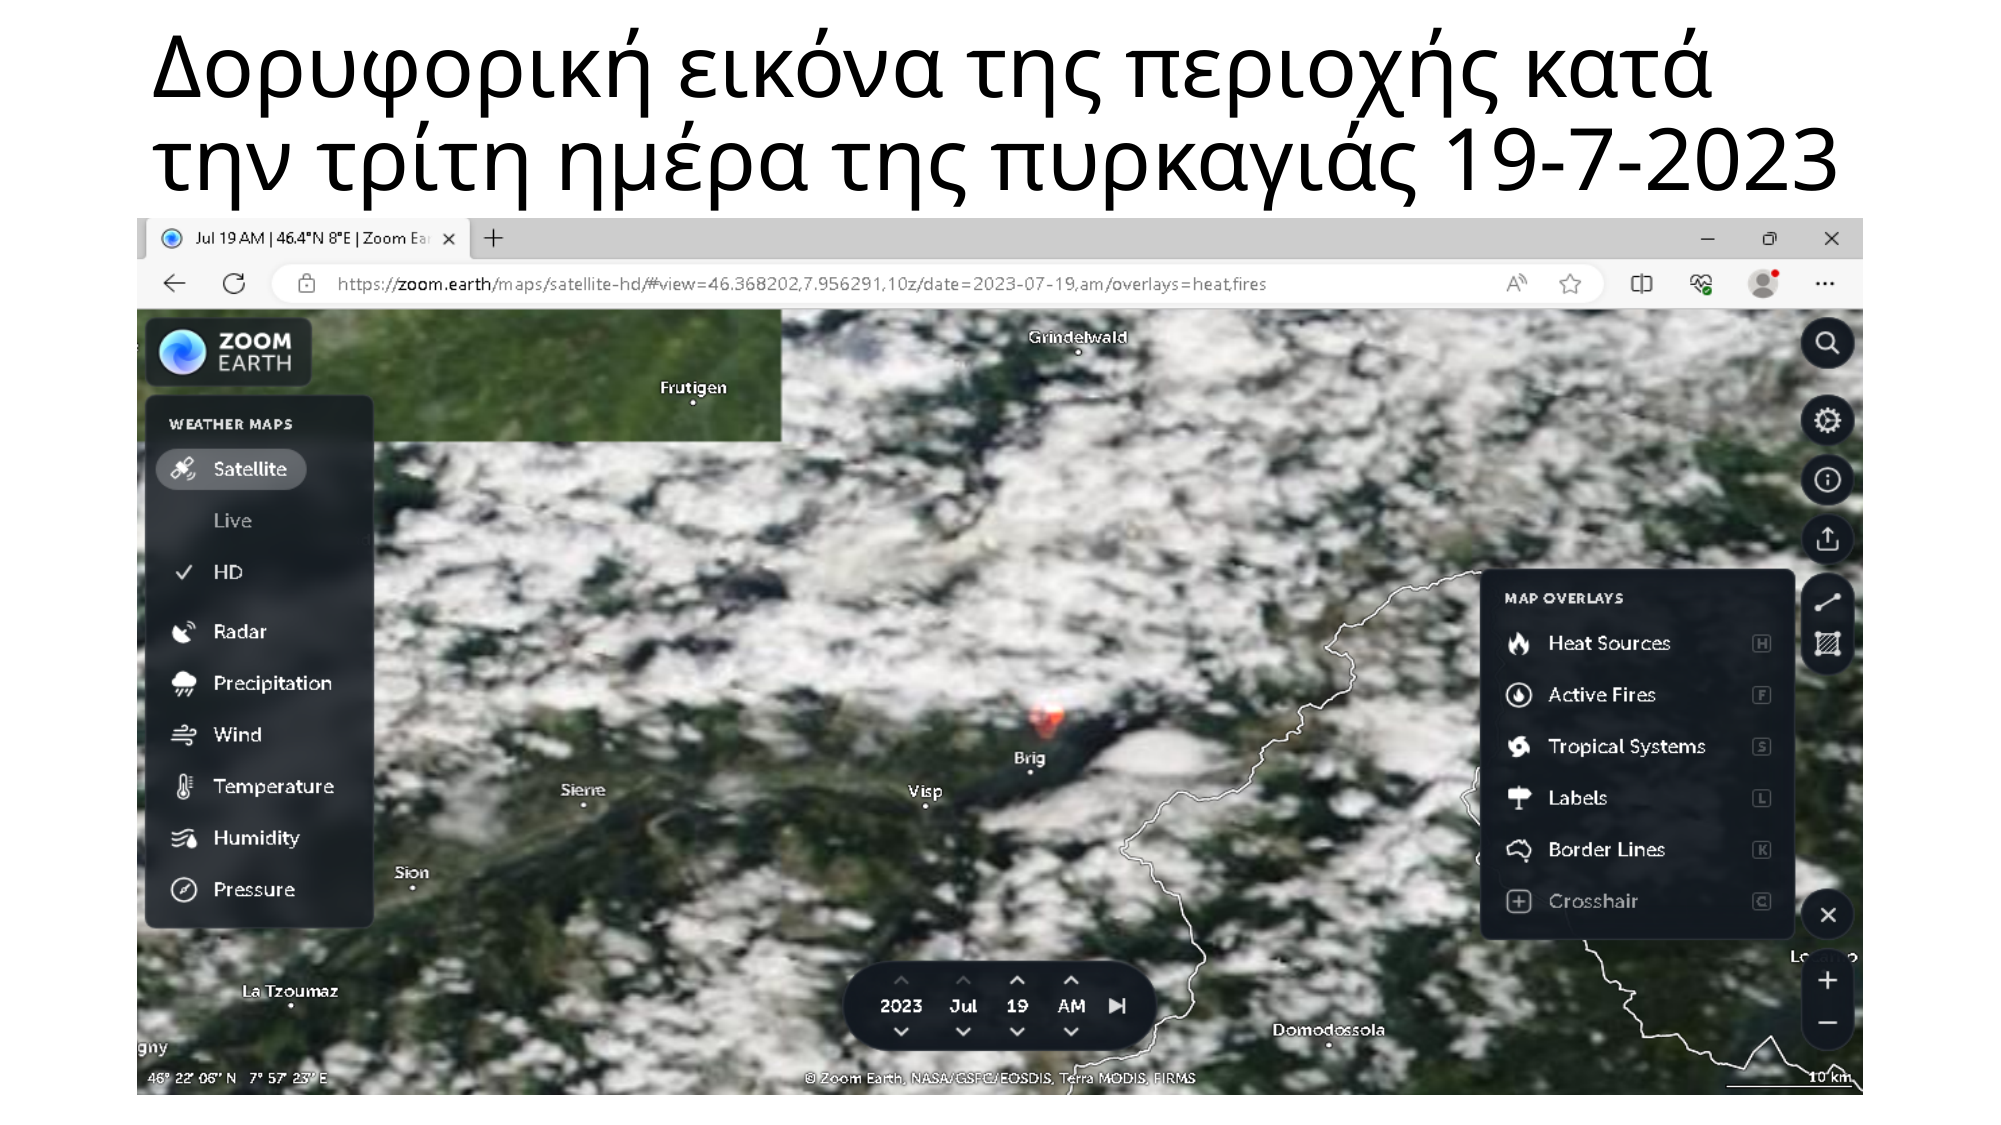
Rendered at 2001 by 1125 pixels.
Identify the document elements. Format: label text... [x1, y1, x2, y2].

title Δορυφορική εικόνα της περιοχής κατά την τρίτη ημέρα της πυρκαγιάς 19-7-2023 [137, 13, 1863, 218]
picture [137, 218, 1863, 1095]
